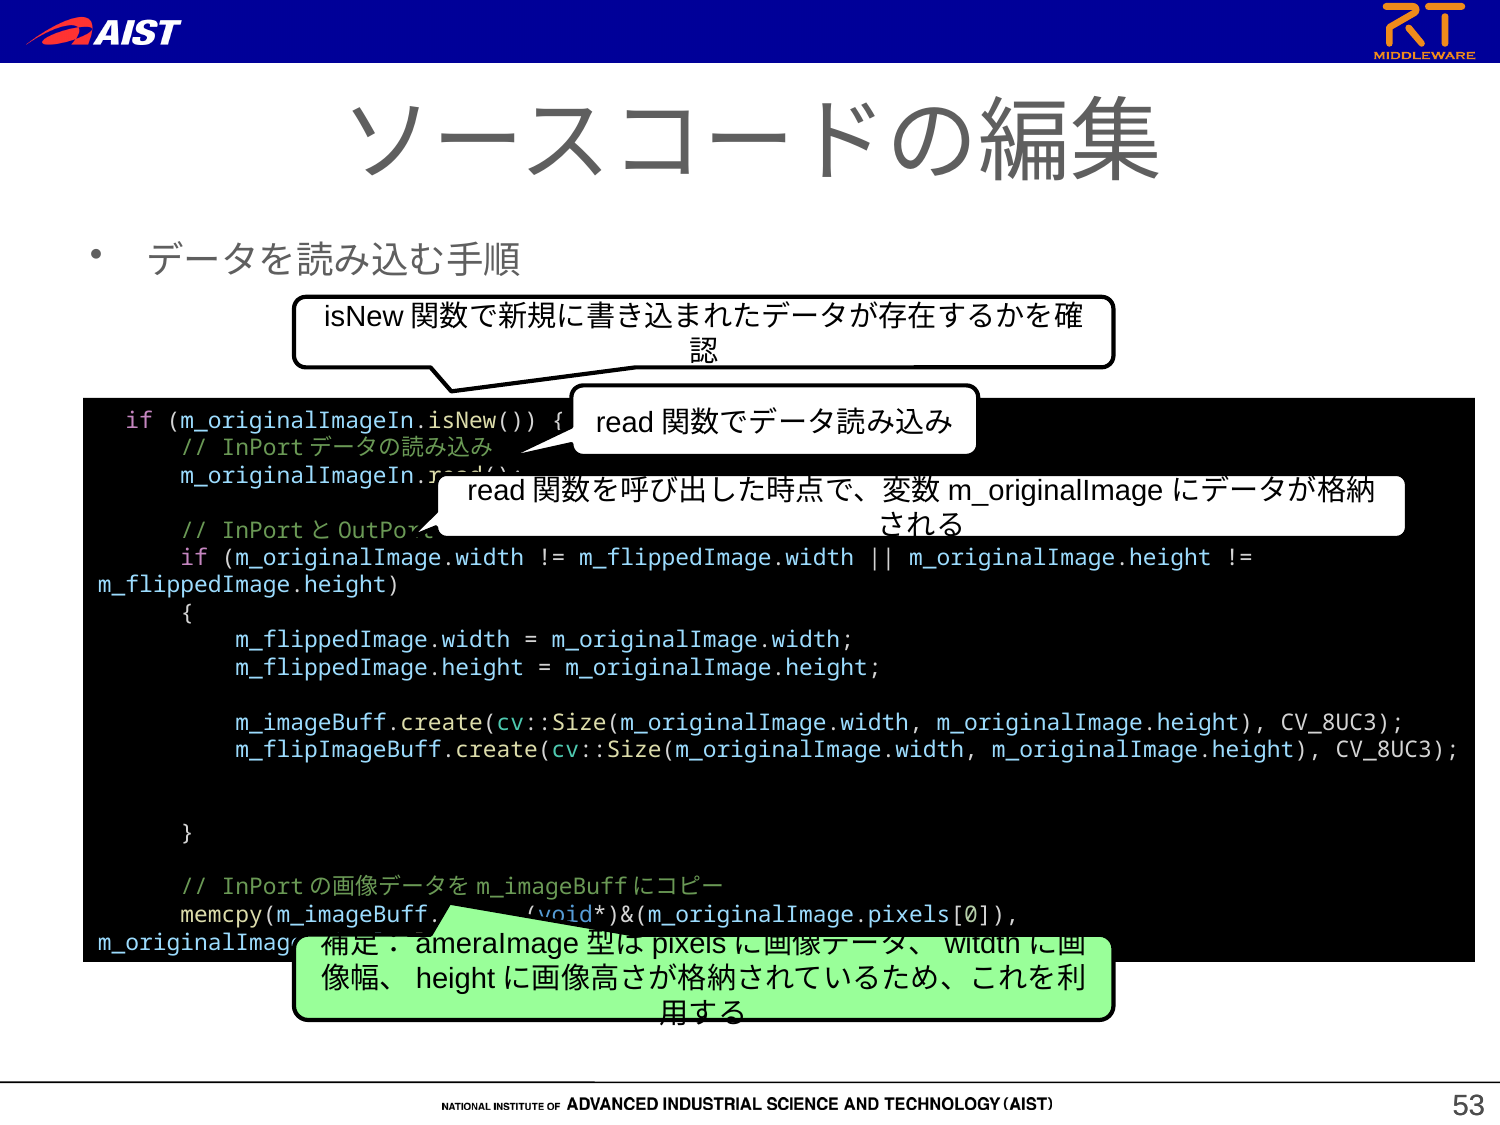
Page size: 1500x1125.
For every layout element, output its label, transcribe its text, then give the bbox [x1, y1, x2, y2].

text_box 53 [1149, 1078, 1500, 1125]
text_box データを読み込む手順 [74, 237, 1407, 534]
text_box 補足：ameraImage型はpixelsに画像データ、witdthに画像幅、heightに画像高さが格納されているため、これを利用する [291, 900, 1116, 1023]
picture [0, 0, 1500, 63]
text_box read関数を呼び出した時点で、変数m_originalImageにデータが格納される [406, 471, 1410, 541]
text_box if (m_originalImageIn.isNew()) { // InPortデータの読み込み m_originalImageIn.read(); // InPortとOutPortの画面サイズ処理およびイメージ用メモリの確保 if (m_originalImage.width != m_flippedImage.width || m_originalImage.height != m_flippedImage.height) { m_flippedImage.width = m_originalImage.width; m_flippedImage.height = m_originalImage.height; m_imageBuff.create(cv::Size(m_originalImage.width, m_originalImage.height), CV_8UC3); m_flipImageBuff.create(cv::Size(m_originalImage.width, m_originalImage.height), CV_8UC3); } // InPortの画像データをm_imageBuffにコピー memcpy(m_imageBuff.data, (void*)&(m_originalImage.pixels[0]), m_originalImage.pixels.length()); [83, 397, 1475, 962]
title ソースコードの編集 [29, 66, 1474, 208]
text_box read関数でデータ読み込み [499, 383, 981, 462]
text_box isNew関数で新規に書き込まれたデータが存在するかを確認 [291, 294, 1116, 394]
picture [442, 1097, 1052, 1110]
